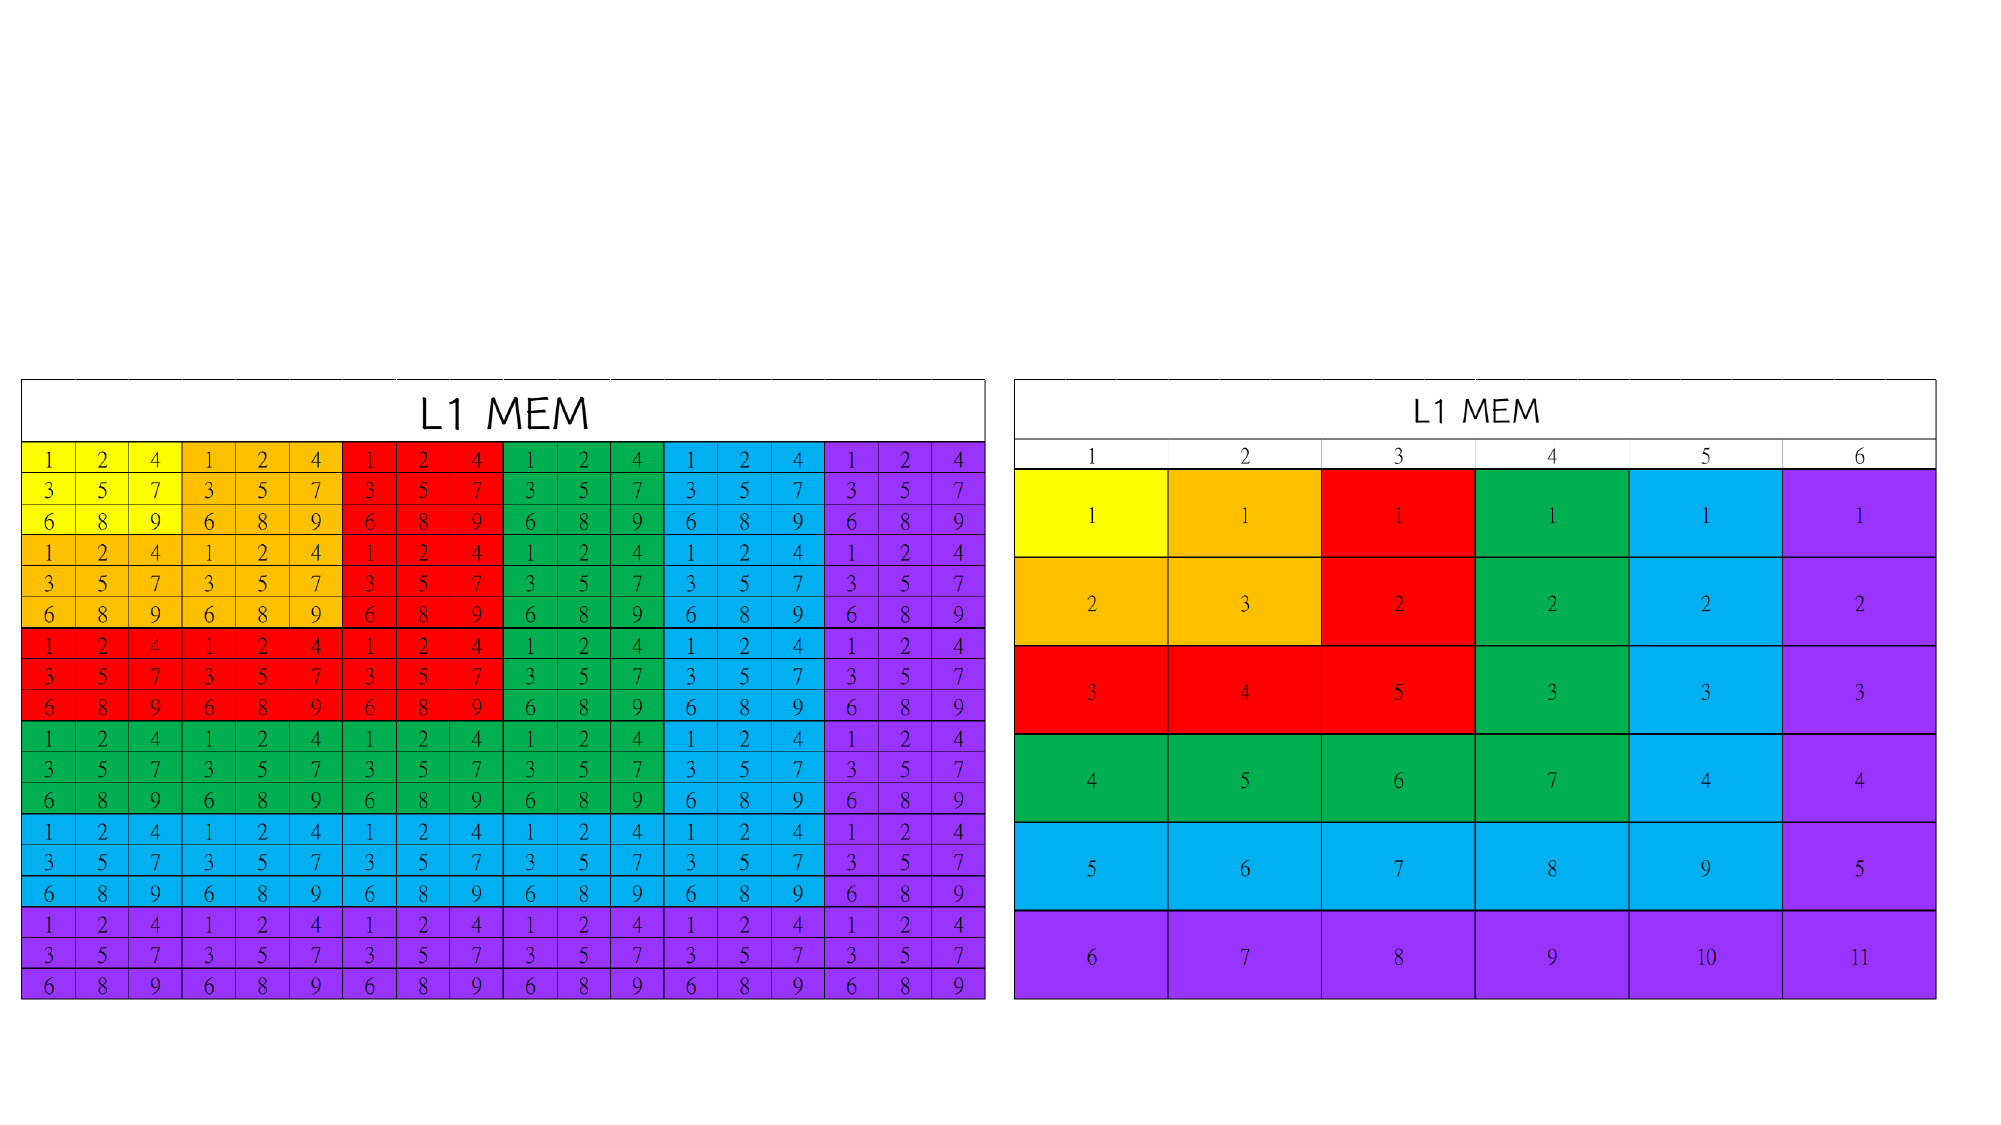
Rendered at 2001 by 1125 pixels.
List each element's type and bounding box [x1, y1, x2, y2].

picture [21, 378, 987, 1000]
picture [1013, 378, 1938, 1000]
